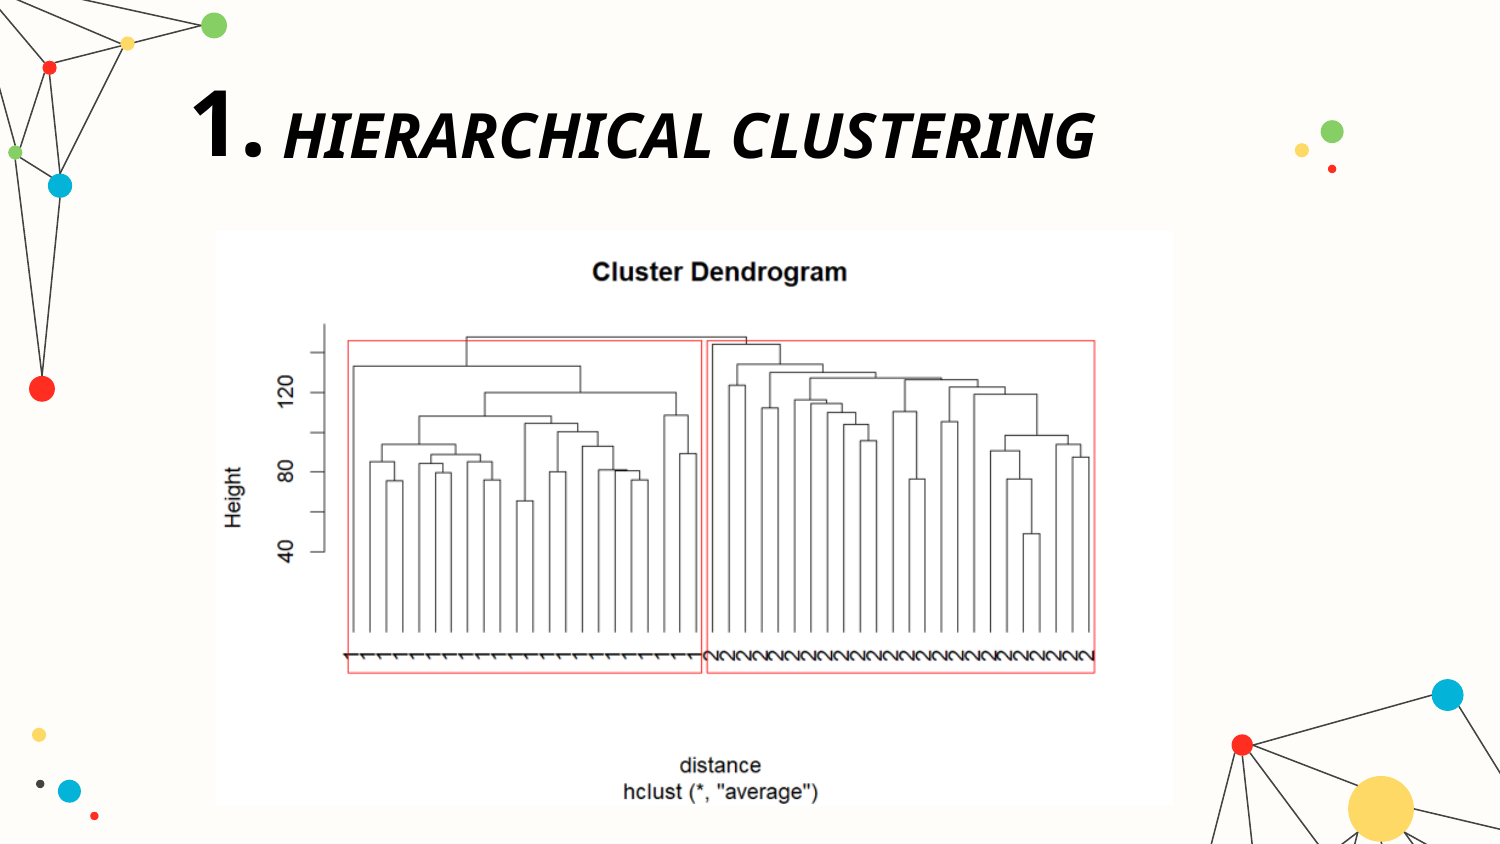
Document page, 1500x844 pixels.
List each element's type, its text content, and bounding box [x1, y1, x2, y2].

text_box 1. [92, 27, 364, 213]
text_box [1173, 678, 1500, 844]
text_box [1294, 119, 1344, 174]
picture [185, 230, 1211, 821]
text_box HIERARCHICAL CLUSTERING [266, 47, 1272, 186]
